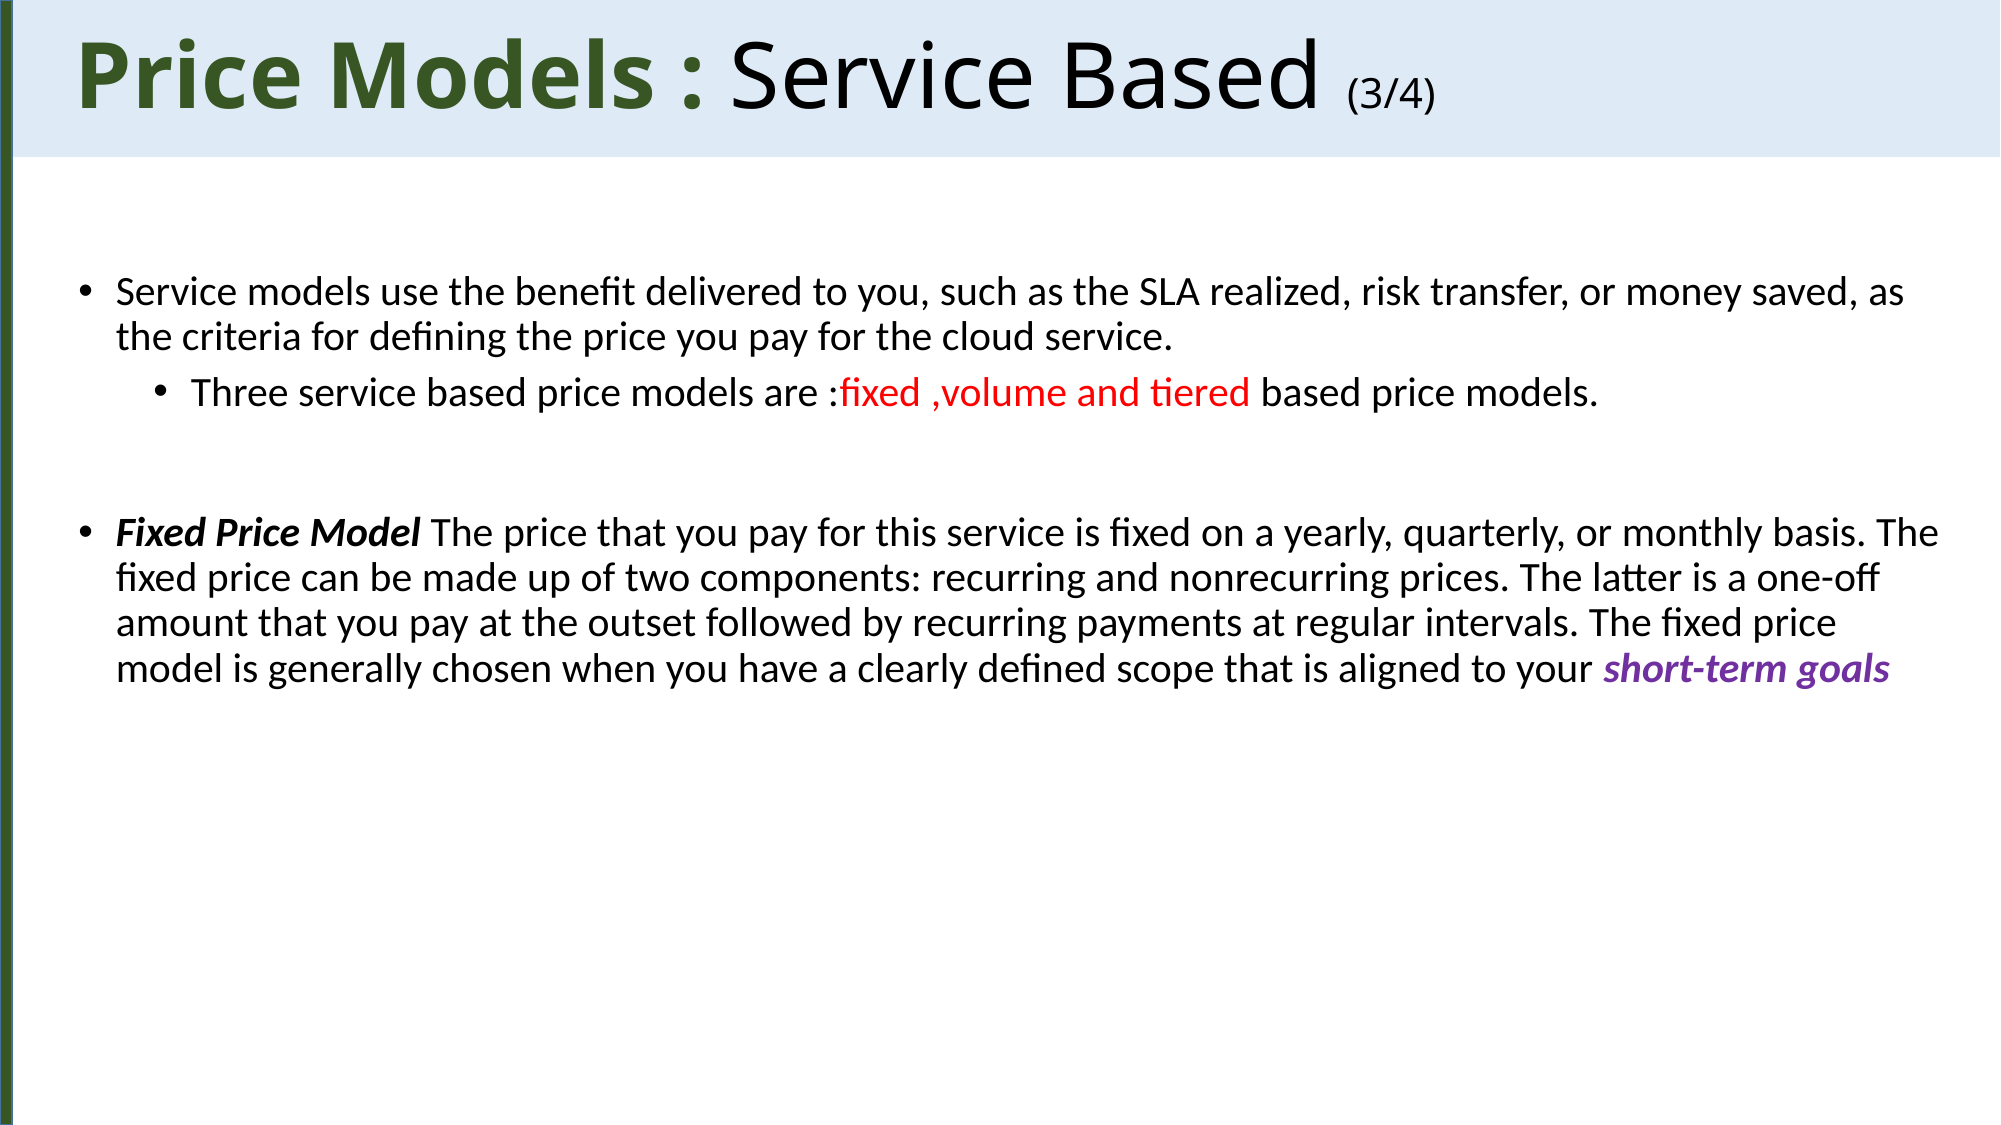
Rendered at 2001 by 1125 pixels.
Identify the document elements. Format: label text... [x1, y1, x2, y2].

text_box [0, 0, 13, 1125]
list Service models use the benefit delivered to you, such as the SLA realized, risk transfer, or money saved, as the criteria for defining the price you pay for the cloud service. Three service based price models are :fixed ,volume and tiered based price models. Fixed Price Model The price that you pay for this service is fixed on a yearly, quarterly, or monthly basis. The fixed price can be made up of two components: recurring and nonrecurring prices. The latter is a one-off amount that you pay at the outset followed by recurring payments at regular intervals. The fixed price model is generally chosen when you have a clearly defined scope that is aligned to your short-term goals [63, 262, 1961, 907]
title Price Models : Service Based (3/4) [13, 0, 2000, 158]
